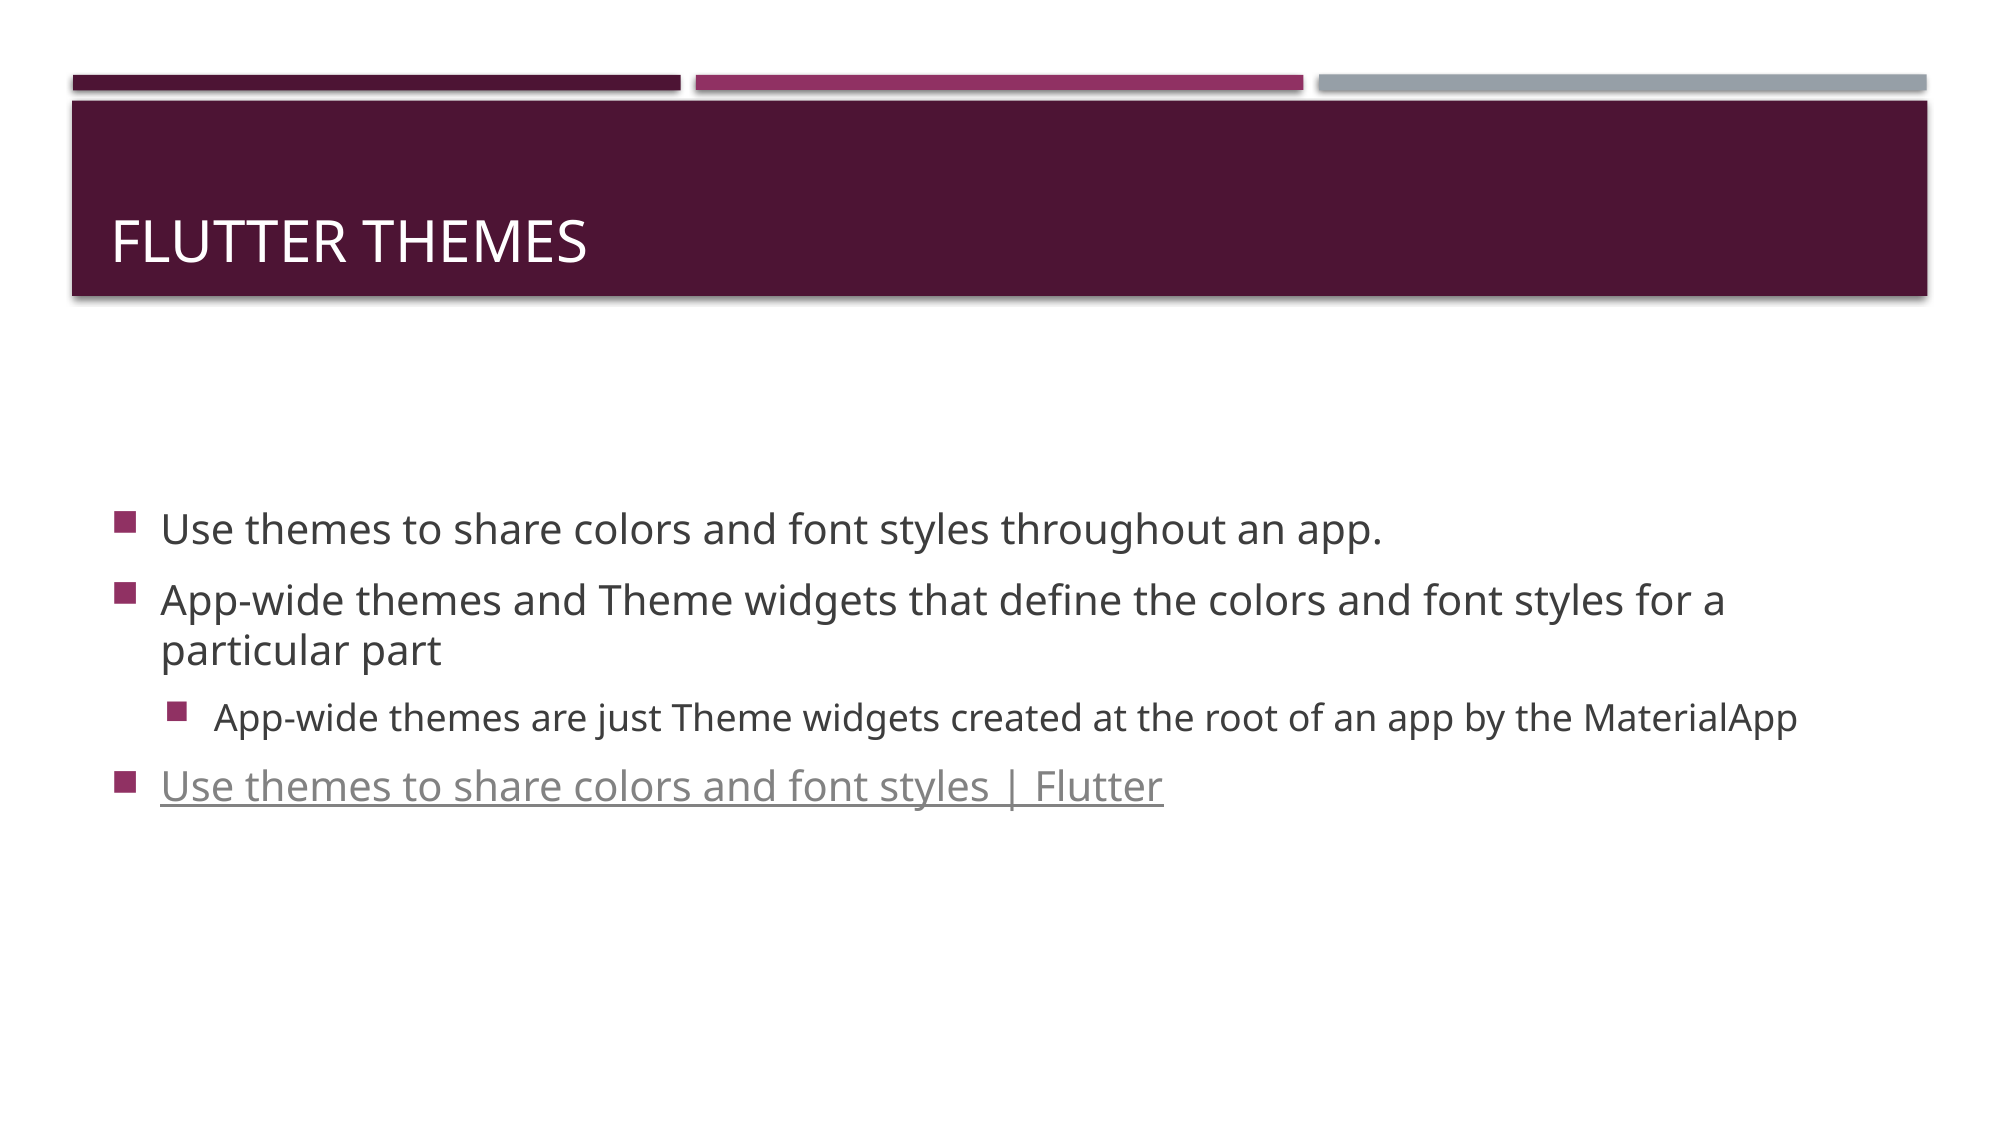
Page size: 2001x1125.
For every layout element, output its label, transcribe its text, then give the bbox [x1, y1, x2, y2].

title Flutter themes [95, 115, 1905, 282]
list Use themes to share colors and font styles throughout an app. App-wide themes and Theme widgets that define the colors and font styles for a particular part App-wide themes are just Theme widgets created at the root of an app by the MaterialApp Use themes to share colors and font styles | Flutter [95, 357, 1905, 962]
